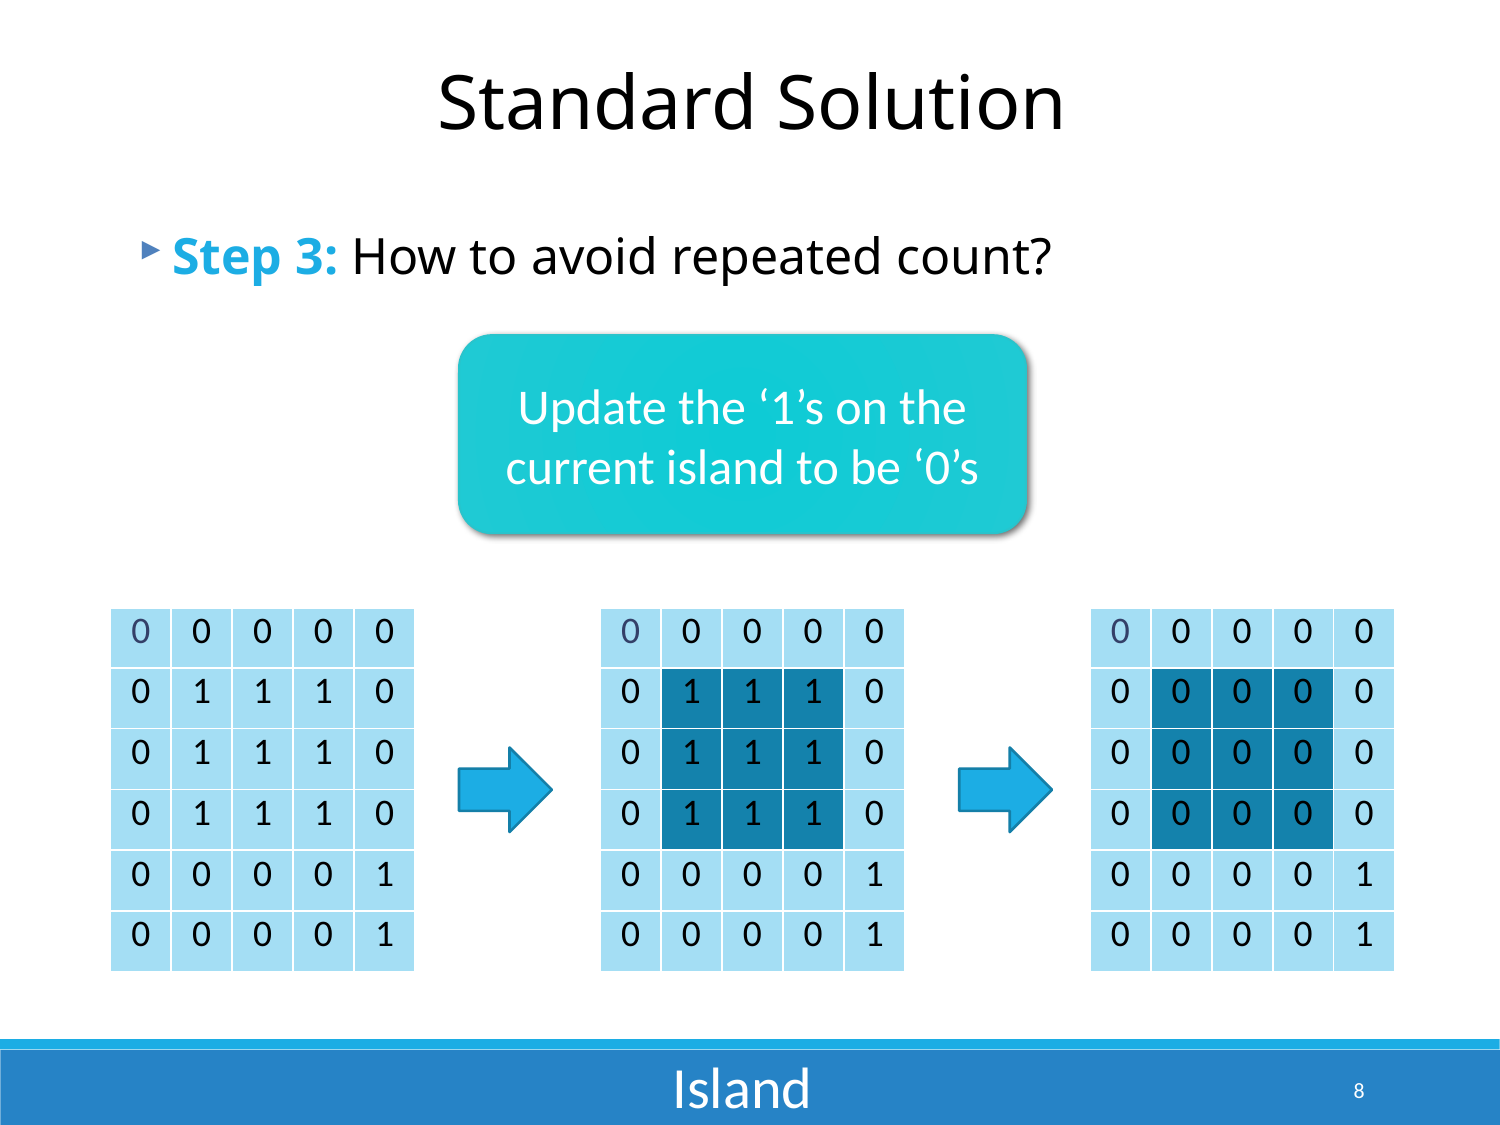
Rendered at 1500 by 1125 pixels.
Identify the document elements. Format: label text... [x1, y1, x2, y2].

table_cell 0 [845, 729, 904, 789]
table_header 0 [601, 609, 660, 667]
table_cell 1 [662, 669, 721, 728]
text_box Step 3: How to avoid repeated count? [127, 218, 1378, 413]
table_header 0 [233, 609, 292, 667]
table_cell 0 [723, 851, 782, 910]
table_cell 0 [1213, 851, 1272, 910]
table_cell 0 [601, 912, 660, 971]
table_cell 0 [111, 729, 170, 789]
table_header 0 [1213, 609, 1272, 667]
table_header 0 [172, 609, 231, 667]
table_header 0 [784, 609, 843, 667]
table_cell 0 [662, 912, 721, 971]
table_header 0 [845, 609, 904, 667]
table_cell 0 [1274, 669, 1333, 728]
table_cell 1 [845, 912, 904, 971]
table_cell 0 [1091, 669, 1150, 728]
text_box [957, 746, 1053, 834]
table_cell 0 [1152, 912, 1211, 971]
table_cell 1 [845, 851, 904, 910]
table_cell 0 [1091, 729, 1150, 789]
table_cell 0 [1334, 729, 1394, 789]
table_cell 0 [294, 912, 353, 971]
table_cell 1 [1334, 851, 1394, 910]
table_cell 0 [845, 669, 904, 728]
table_header 0 [355, 609, 414, 667]
table_cell 1 [355, 912, 414, 971]
table_cell 1 [294, 669, 353, 728]
table_cell 1 [294, 729, 353, 789]
table_cell 0 [1334, 790, 1394, 849]
table_cell 1 [662, 729, 721, 789]
table_cell 0 [172, 912, 231, 971]
table_cell 1 [723, 790, 782, 849]
table_cell 0 [355, 669, 414, 728]
table_cell 0 [1213, 790, 1272, 849]
table_cell 0 [111, 669, 170, 728]
table_cell 0 [1213, 729, 1272, 789]
table_cell 1 [1334, 912, 1394, 971]
table_cell 0 [723, 912, 782, 971]
text_box [457, 746, 553, 834]
table_cell 0 [1213, 912, 1272, 971]
table_header 0 [1334, 609, 1394, 667]
text_box Island [657, 1043, 828, 1125]
table_cell 1 [233, 790, 292, 849]
table_cell 1 [172, 790, 231, 849]
table_cell 0 [662, 851, 721, 910]
table_cell 0 [172, 851, 231, 910]
table_cell 1 [662, 790, 721, 849]
table_cell 0 [1213, 669, 1272, 728]
table_header 0 [662, 609, 721, 667]
table_cell 0 [111, 851, 170, 910]
table_cell 0 [1091, 851, 1150, 910]
table_cell 0 [294, 851, 353, 910]
table_cell 0 [845, 790, 904, 849]
table_cell 0 [601, 669, 660, 728]
table_cell 0 [784, 851, 843, 910]
table_cell 0 [111, 912, 170, 971]
table_cell 0 [1152, 729, 1211, 789]
slide_number 8 [1218, 1059, 1380, 1120]
table_header 0 [111, 609, 170, 667]
table_cell 1 [172, 669, 231, 728]
table_cell 0 [601, 729, 660, 789]
table_cell 0 [601, 790, 660, 849]
table_cell 0 [1274, 851, 1333, 910]
table_cell 0 [1152, 790, 1211, 849]
table_header 0 [1091, 609, 1150, 667]
table_cell 1 [233, 729, 292, 789]
table_cell 1 [355, 851, 414, 910]
table_cell 0 [1091, 912, 1150, 971]
table_cell 1 [294, 790, 353, 849]
table_cell 0 [233, 851, 292, 910]
table_cell 1 [784, 729, 843, 789]
table_cell 1 [233, 669, 292, 728]
table_cell 0 [784, 912, 843, 971]
table_cell 0 [1091, 790, 1150, 849]
table_cell 0 [1274, 912, 1333, 971]
table_cell 0 [111, 790, 170, 849]
table_cell 0 [1274, 729, 1333, 789]
table_header 0 [723, 609, 782, 667]
table_cell 1 [723, 669, 782, 728]
text_box Update the ‘1’s on the current island to be ‘0’s [457, 334, 1027, 535]
table_cell 0 [355, 790, 414, 849]
table_cell 0 [355, 729, 414, 789]
table_cell 1 [172, 729, 231, 789]
table_header 0 [1152, 609, 1211, 667]
table_cell 0 [1274, 790, 1333, 849]
table_cell 0 [1152, 851, 1211, 910]
text_box Standard Solution [422, 47, 1083, 153]
table_header 0 [1274, 609, 1333, 667]
table_header 0 [294, 609, 353, 667]
table_cell 1 [784, 790, 843, 849]
table_cell 1 [784, 669, 843, 728]
table_cell 0 [1152, 669, 1211, 728]
table_cell 0 [601, 851, 660, 910]
table_cell 1 [723, 729, 782, 789]
table_cell 0 [1334, 669, 1394, 728]
table_cell 0 [233, 912, 292, 971]
